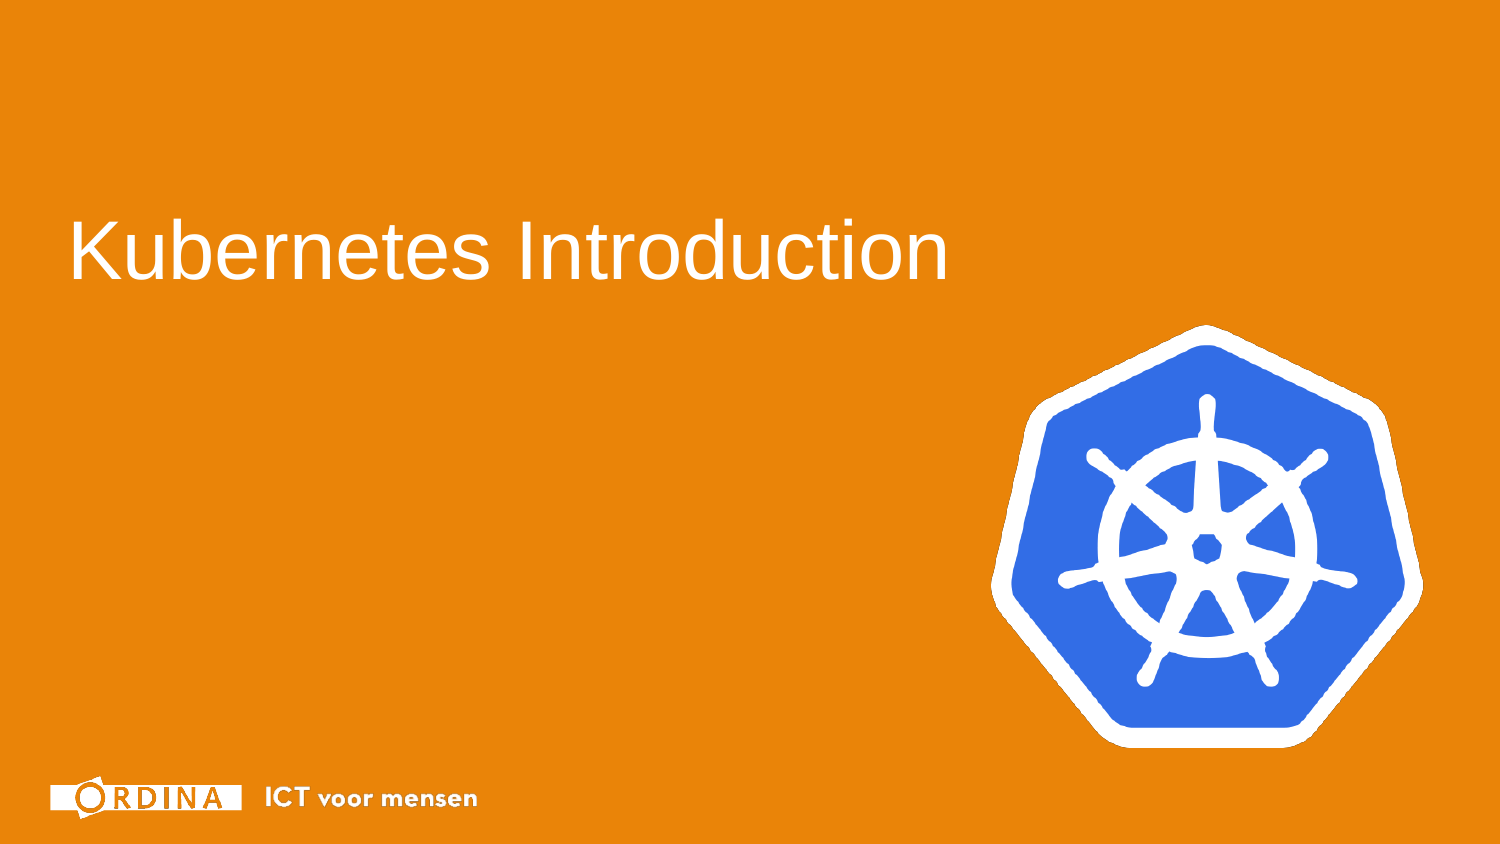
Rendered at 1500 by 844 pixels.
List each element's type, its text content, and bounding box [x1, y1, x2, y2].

picture [38, 766, 513, 833]
picture [990, 318, 1426, 754]
list Kubernetes Introduction [58, 188, 1090, 481]
